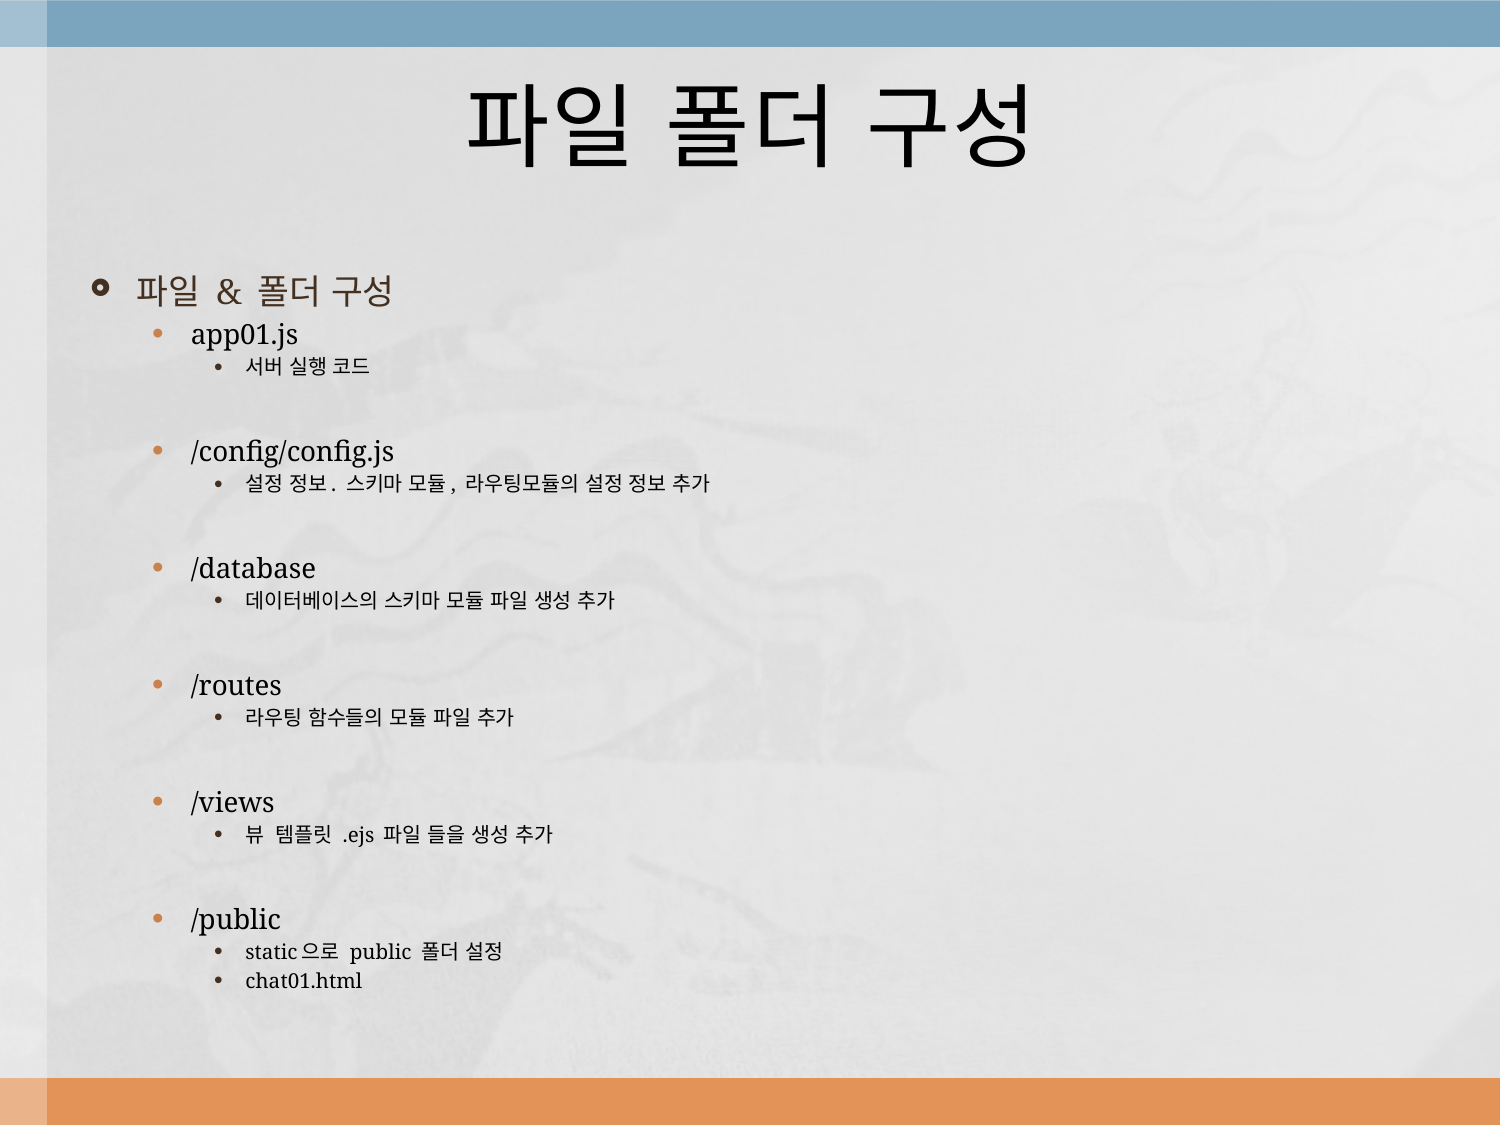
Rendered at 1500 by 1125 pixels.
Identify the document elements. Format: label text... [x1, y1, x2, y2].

list 파일 & 폴더 구성 app01.js 서버 실행 코드 /config/config.js 설정 정보. 스키마 모듈, 라우팅모듈의 설정 정보 추가 /database 데이터베이스의 스키마 모듈 파일 생성 추가 /routes 라우팅 함수들의 모듈 파일 추가 /views 뷰 템플릿 .ejs 파일 들을 생성 추가 /public static으로 public 폴더 설정 chat01.html [75, 262, 1425, 1005]
title 파일 폴더 구성 [49, 46, 1454, 202]
